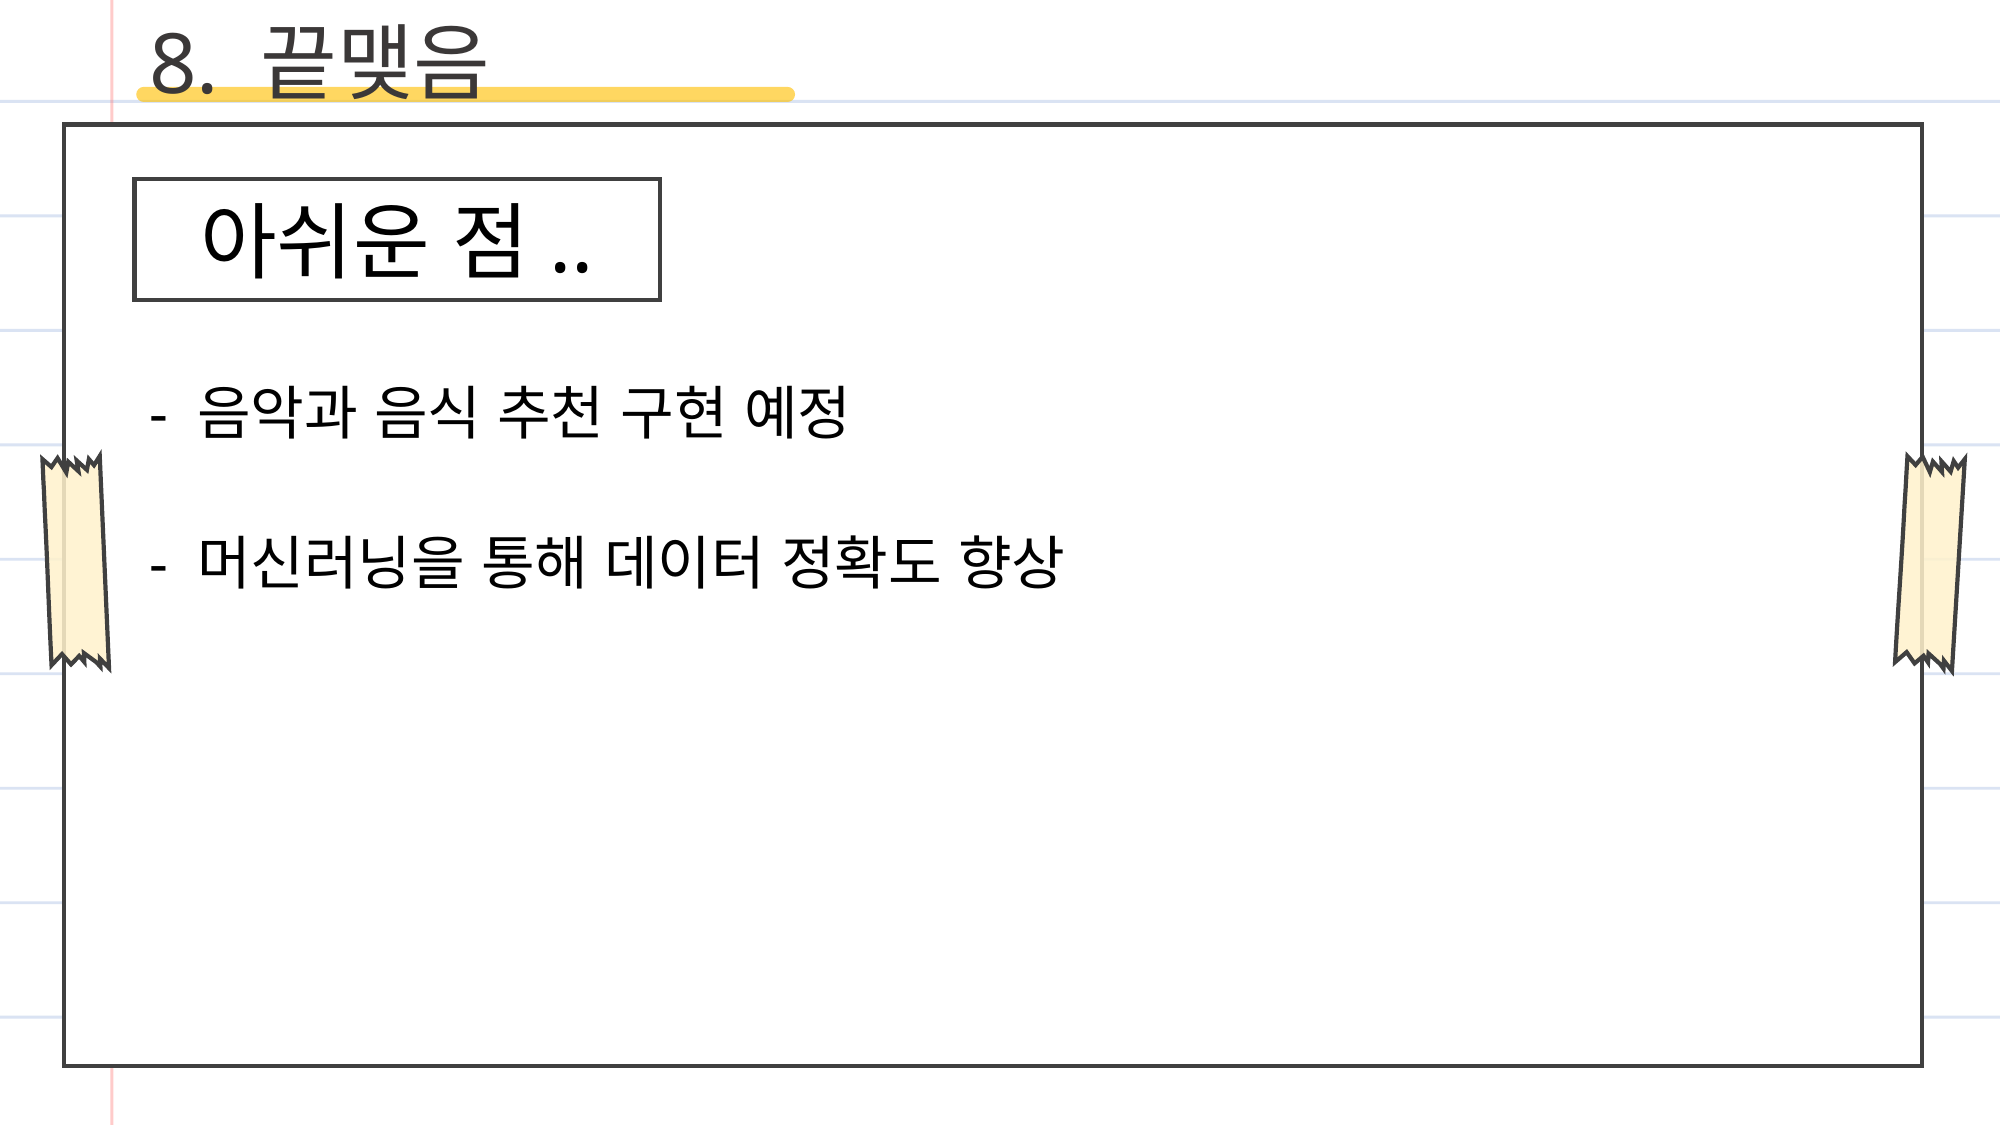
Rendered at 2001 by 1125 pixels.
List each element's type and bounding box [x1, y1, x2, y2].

text_box [0, 0, 2000, 1125]
